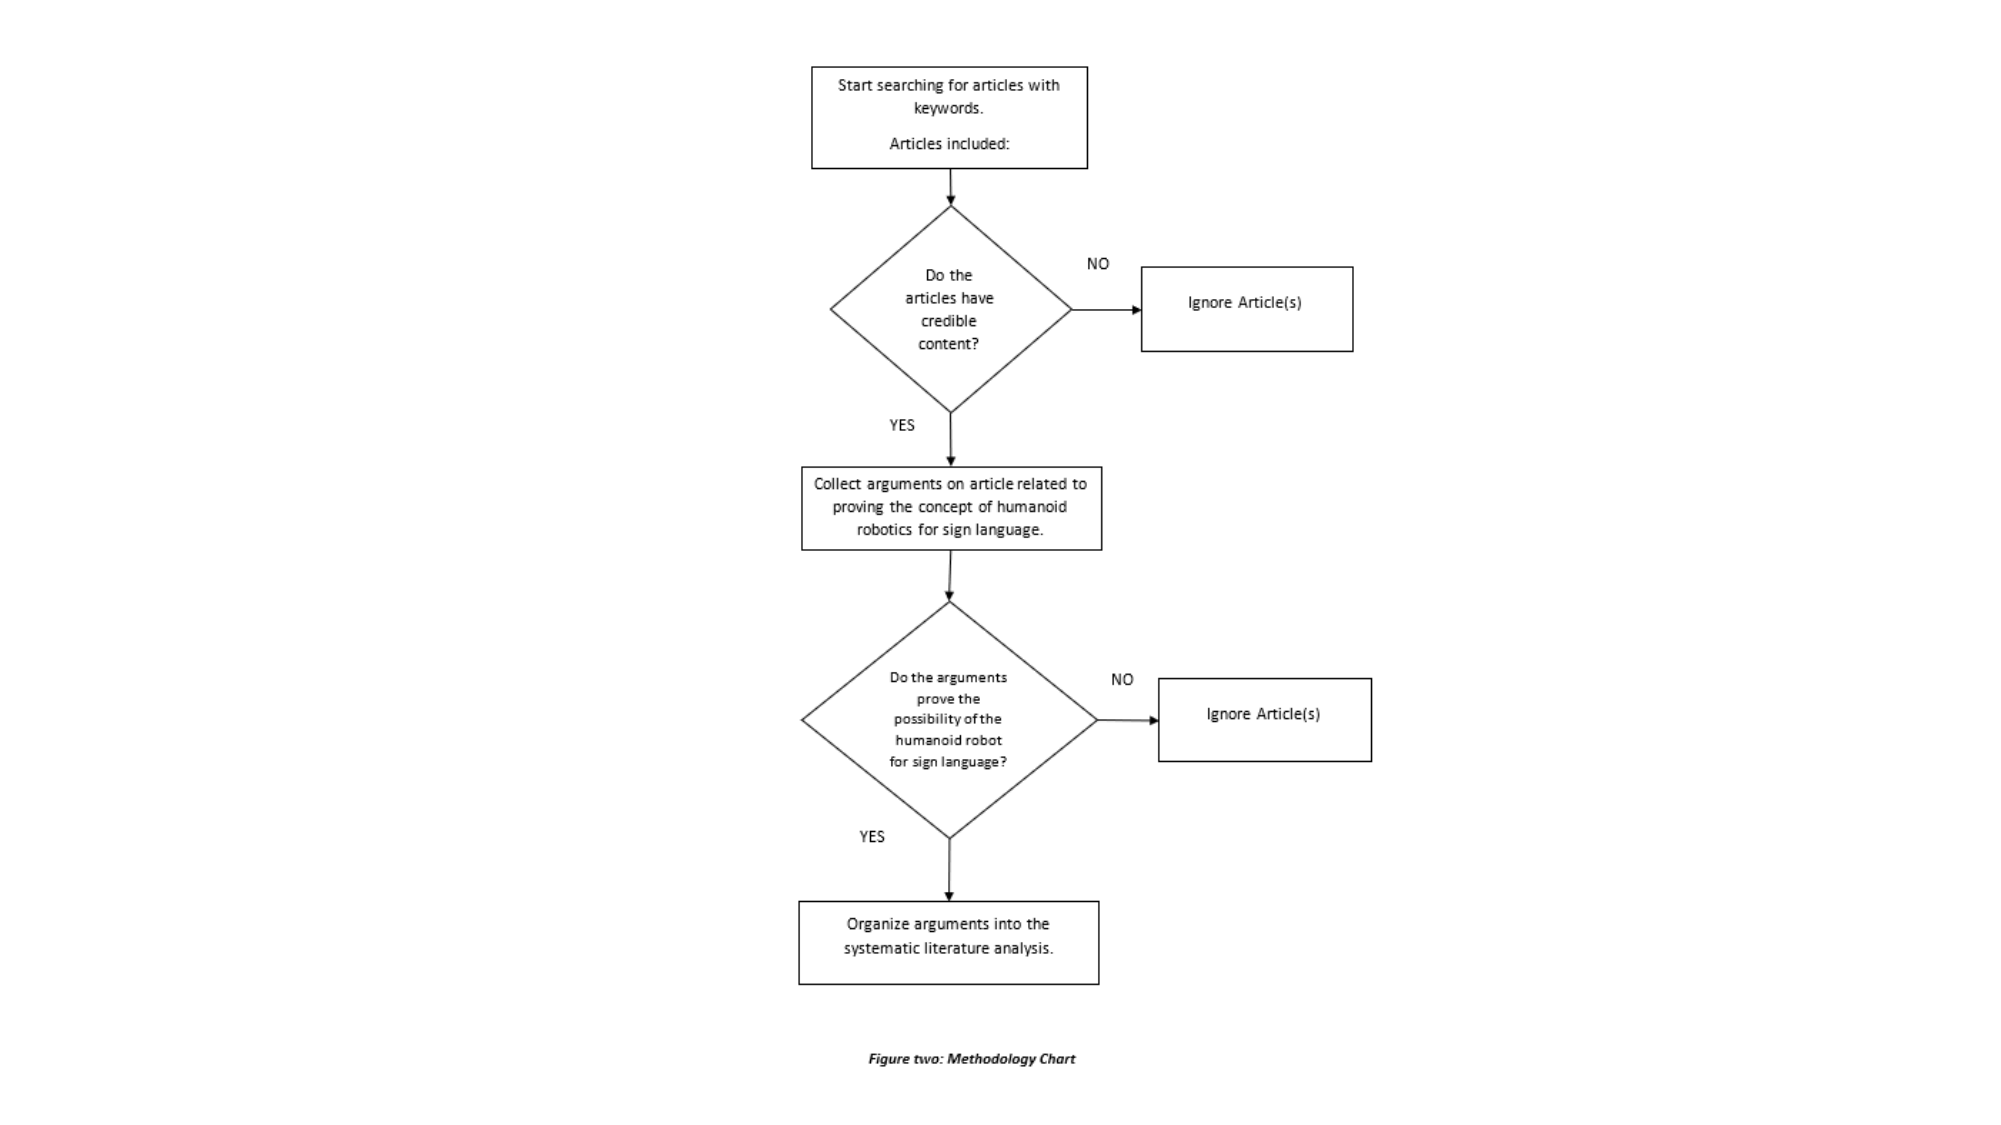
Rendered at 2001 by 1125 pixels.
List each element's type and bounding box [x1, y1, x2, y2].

picture [673, 48, 1411, 1081]
